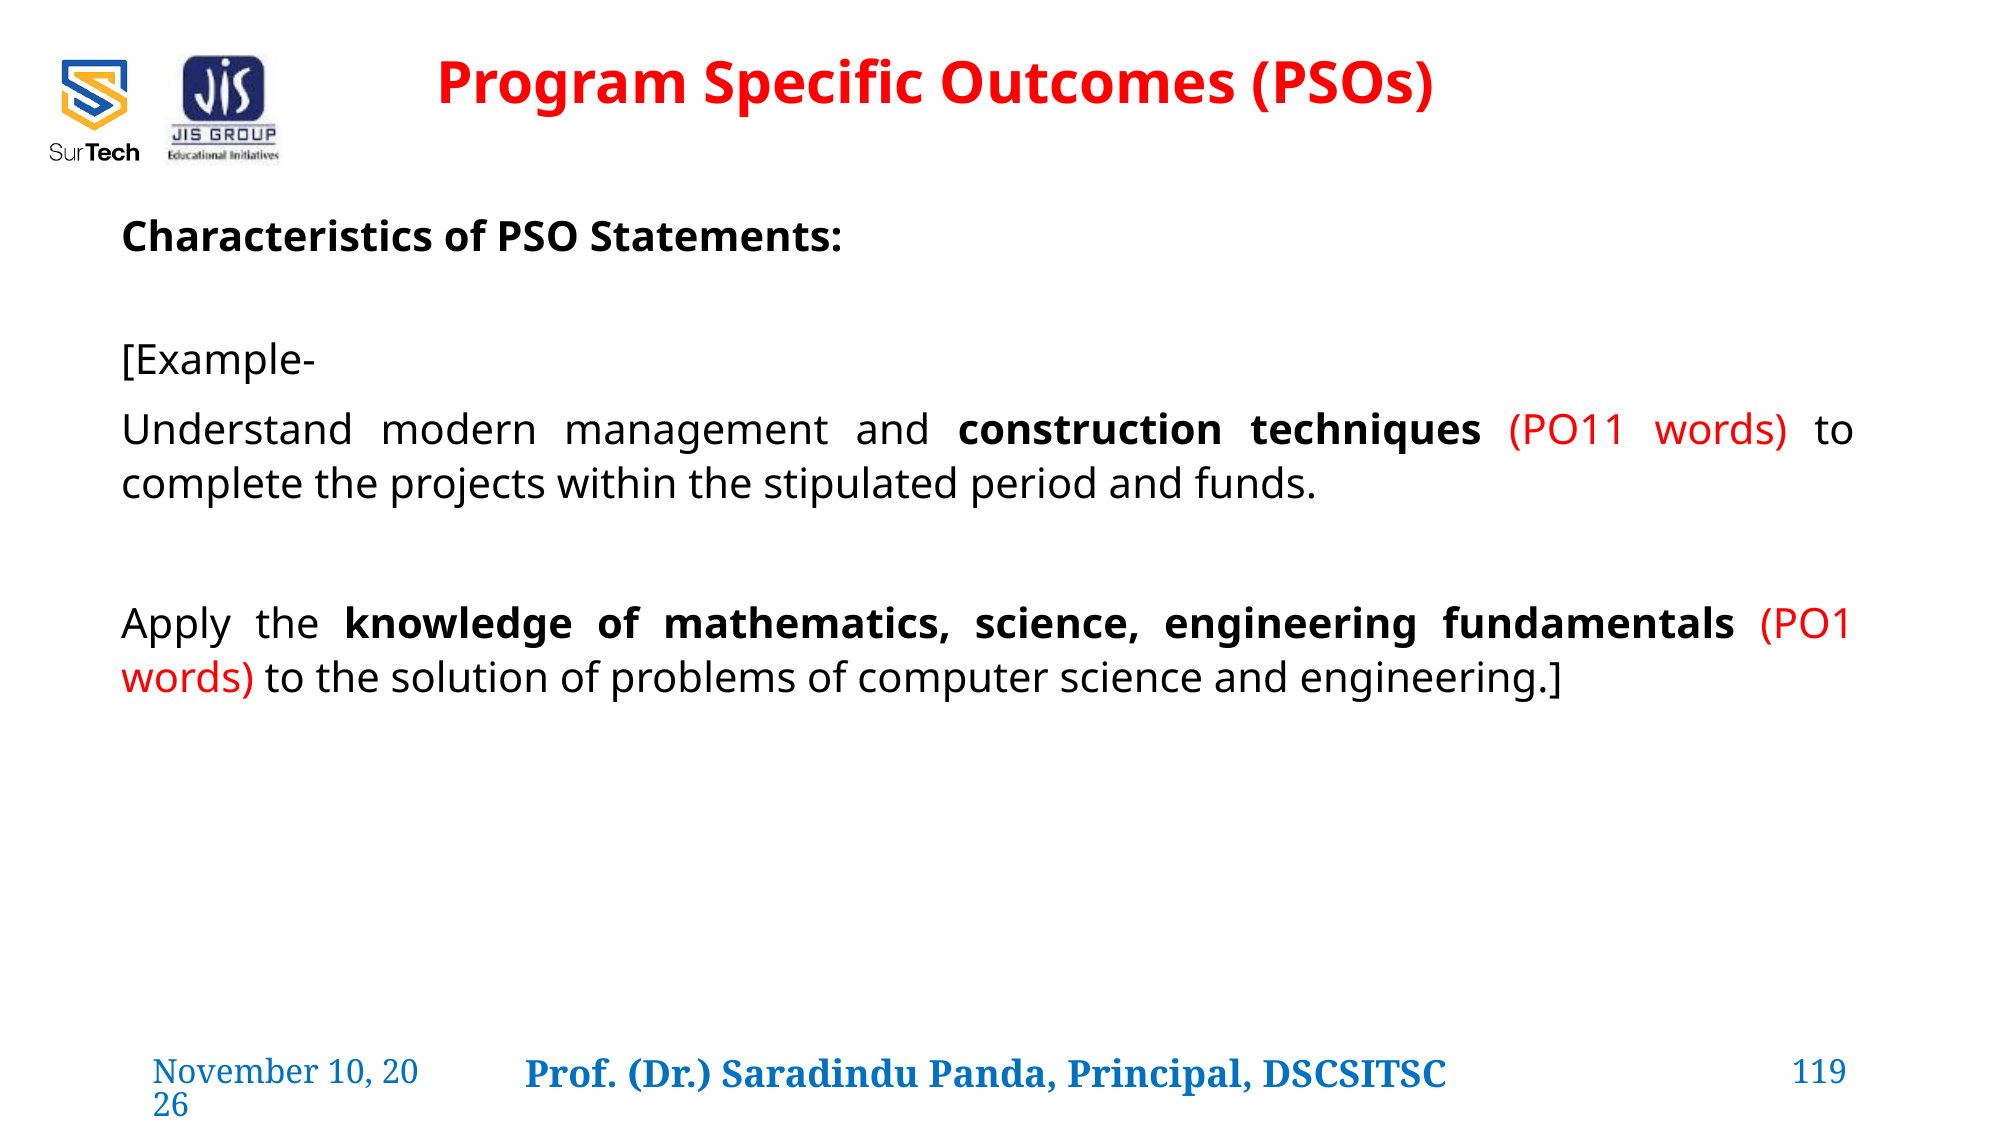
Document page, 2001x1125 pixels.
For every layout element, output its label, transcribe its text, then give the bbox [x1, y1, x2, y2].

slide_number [137, 1042, 436, 1103]
text_box Program Specific Outcomes (PSOs) [421, 50, 1870, 123]
footer Prof. (Dr.) Saradindu Panda, Principal, DSCSITSC [510, 1042, 1533, 1103]
text_box Characteristics of PSO Statements: [Example- Understand modern management and construction techniques (PO11 words) to complete the projects within the stipulated period and funds. Apply the knowledge of mathematics, science, engineering fundamentals (PO1 words) to the solution of problems of computer science and engineering.] [106, 202, 1870, 709]
picture [23, 39, 282, 181]
slide_number 119 [1644, 1042, 1863, 1103]
